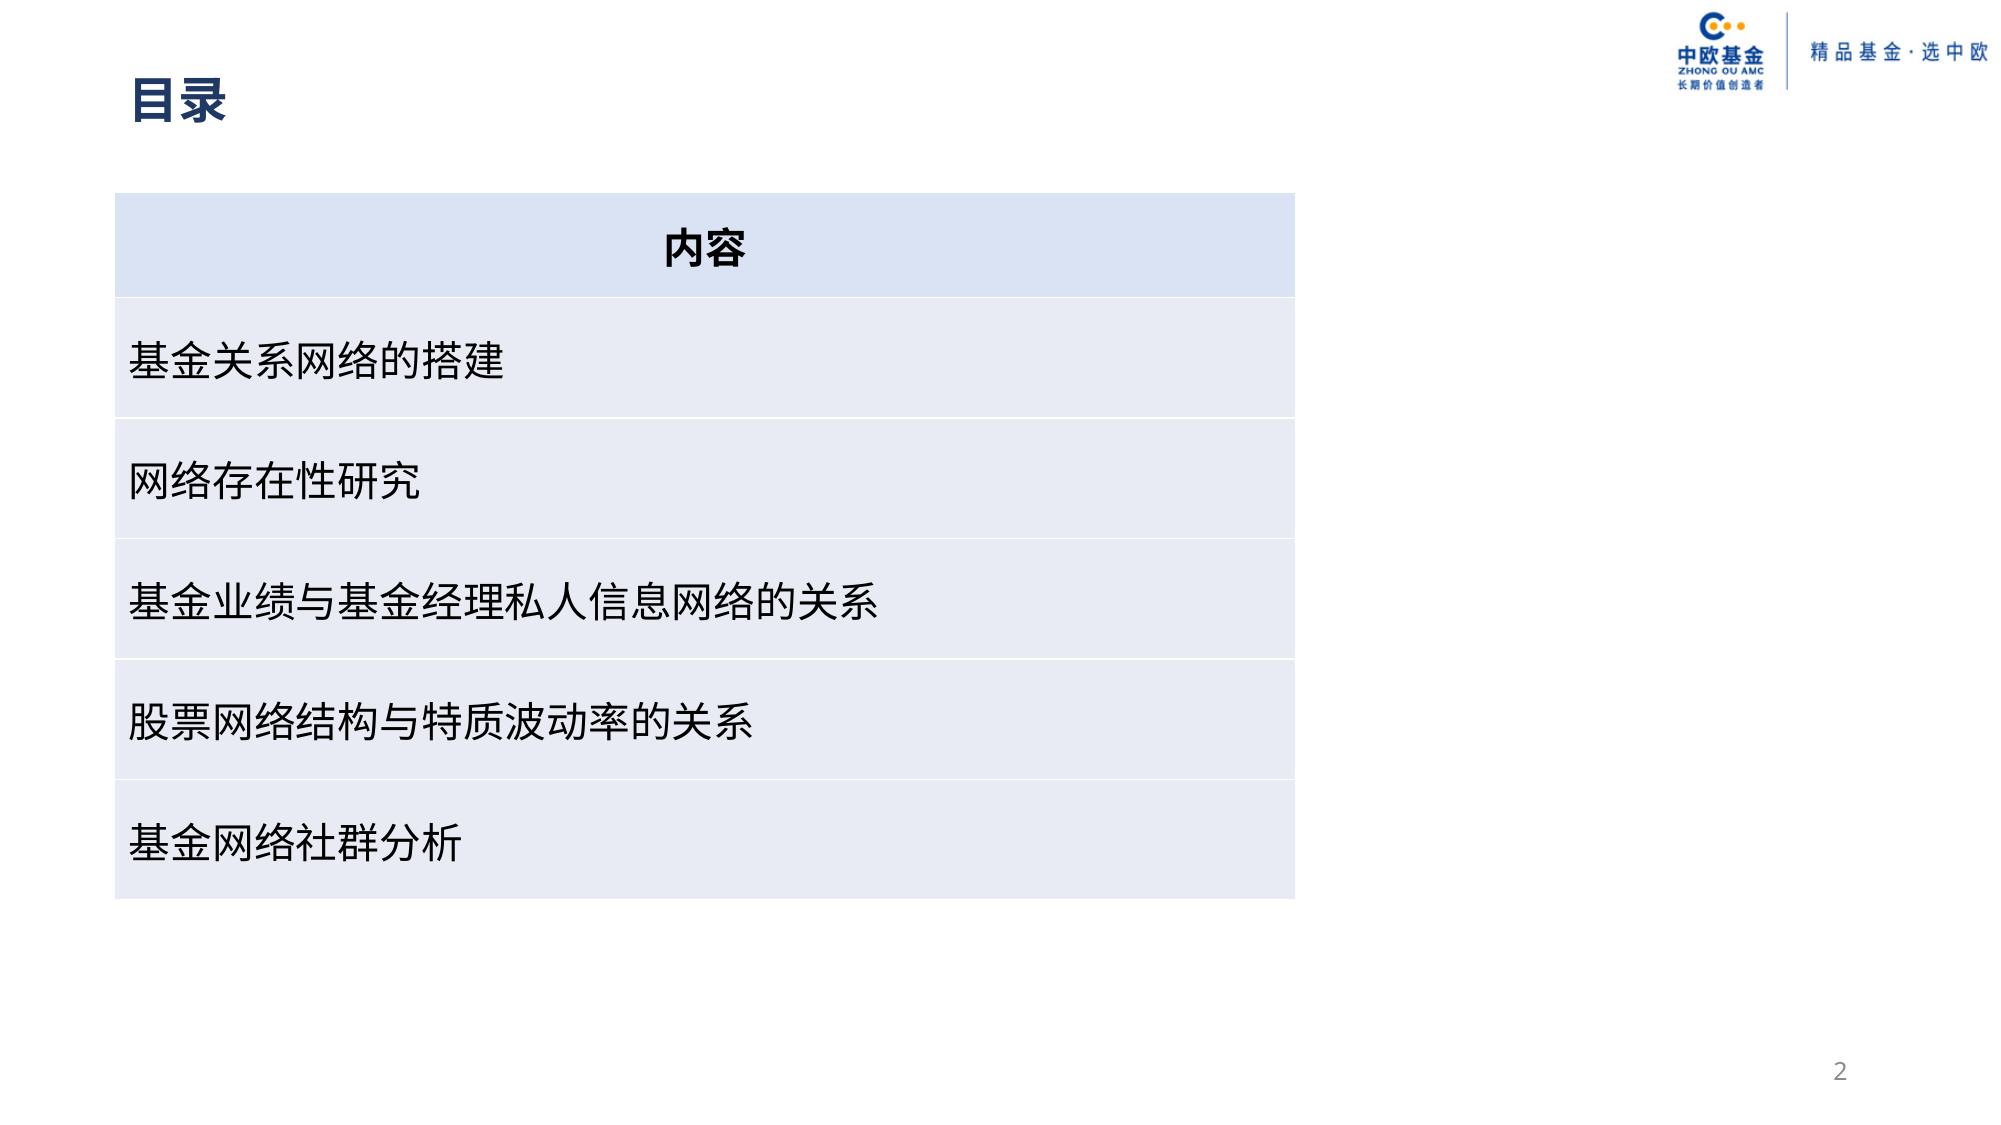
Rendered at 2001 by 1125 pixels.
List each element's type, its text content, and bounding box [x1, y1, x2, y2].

picture [1672, 0, 2000, 98]
table_cell 基金网络社群分析 [115, 780, 1295, 899]
table_header 内容 [115, 193, 1295, 297]
subtitle 目录 [114, 67, 1886, 137]
table_cell 网络存在性研究 [115, 419, 1295, 538]
table_cell 基金业绩与基金经理私人信息网络的关系 [115, 539, 1295, 658]
table_cell 基金关系网络的搭建 [115, 298, 1295, 417]
slide_number 2 [1412, 1042, 1863, 1103]
table_cell 股票网络结构与特质波动率的关系 [115, 660, 1295, 779]
